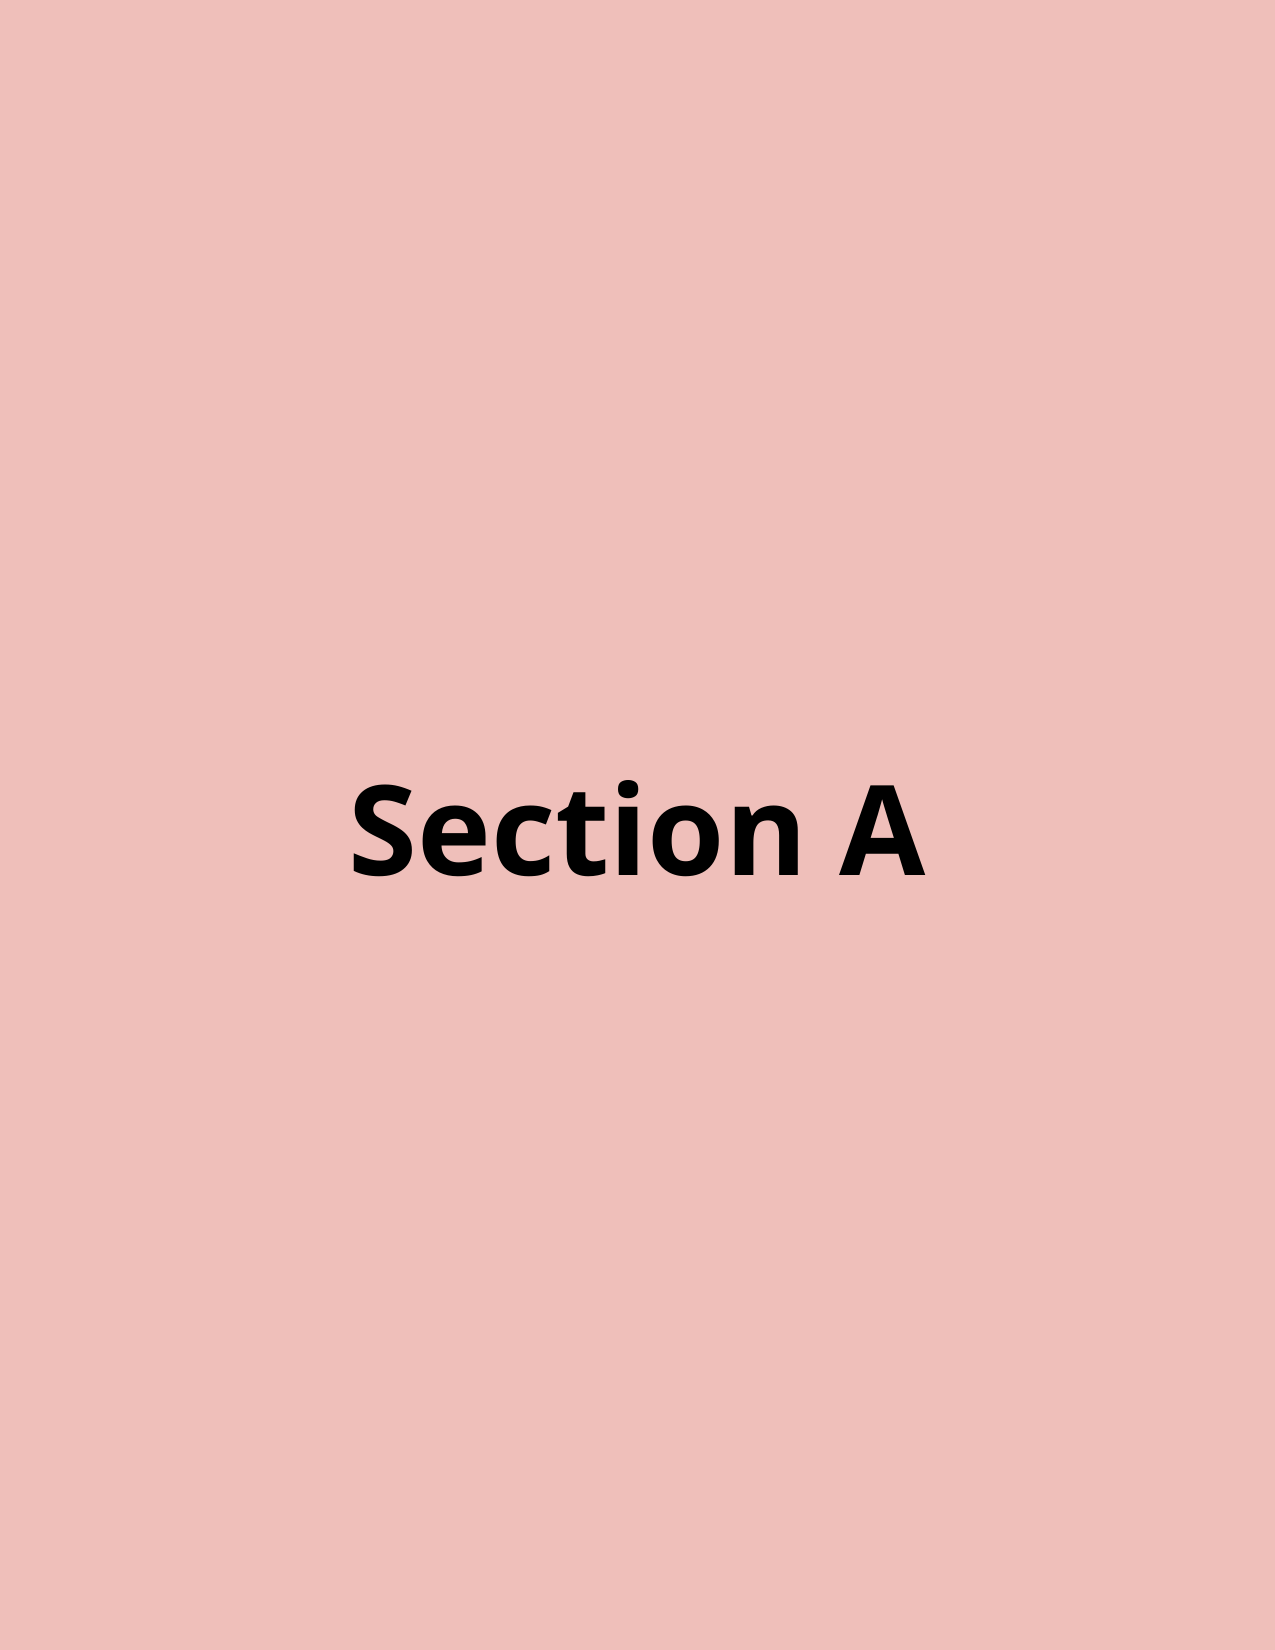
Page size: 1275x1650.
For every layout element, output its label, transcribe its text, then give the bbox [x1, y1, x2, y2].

title Section A [0, 665, 1275, 985]
